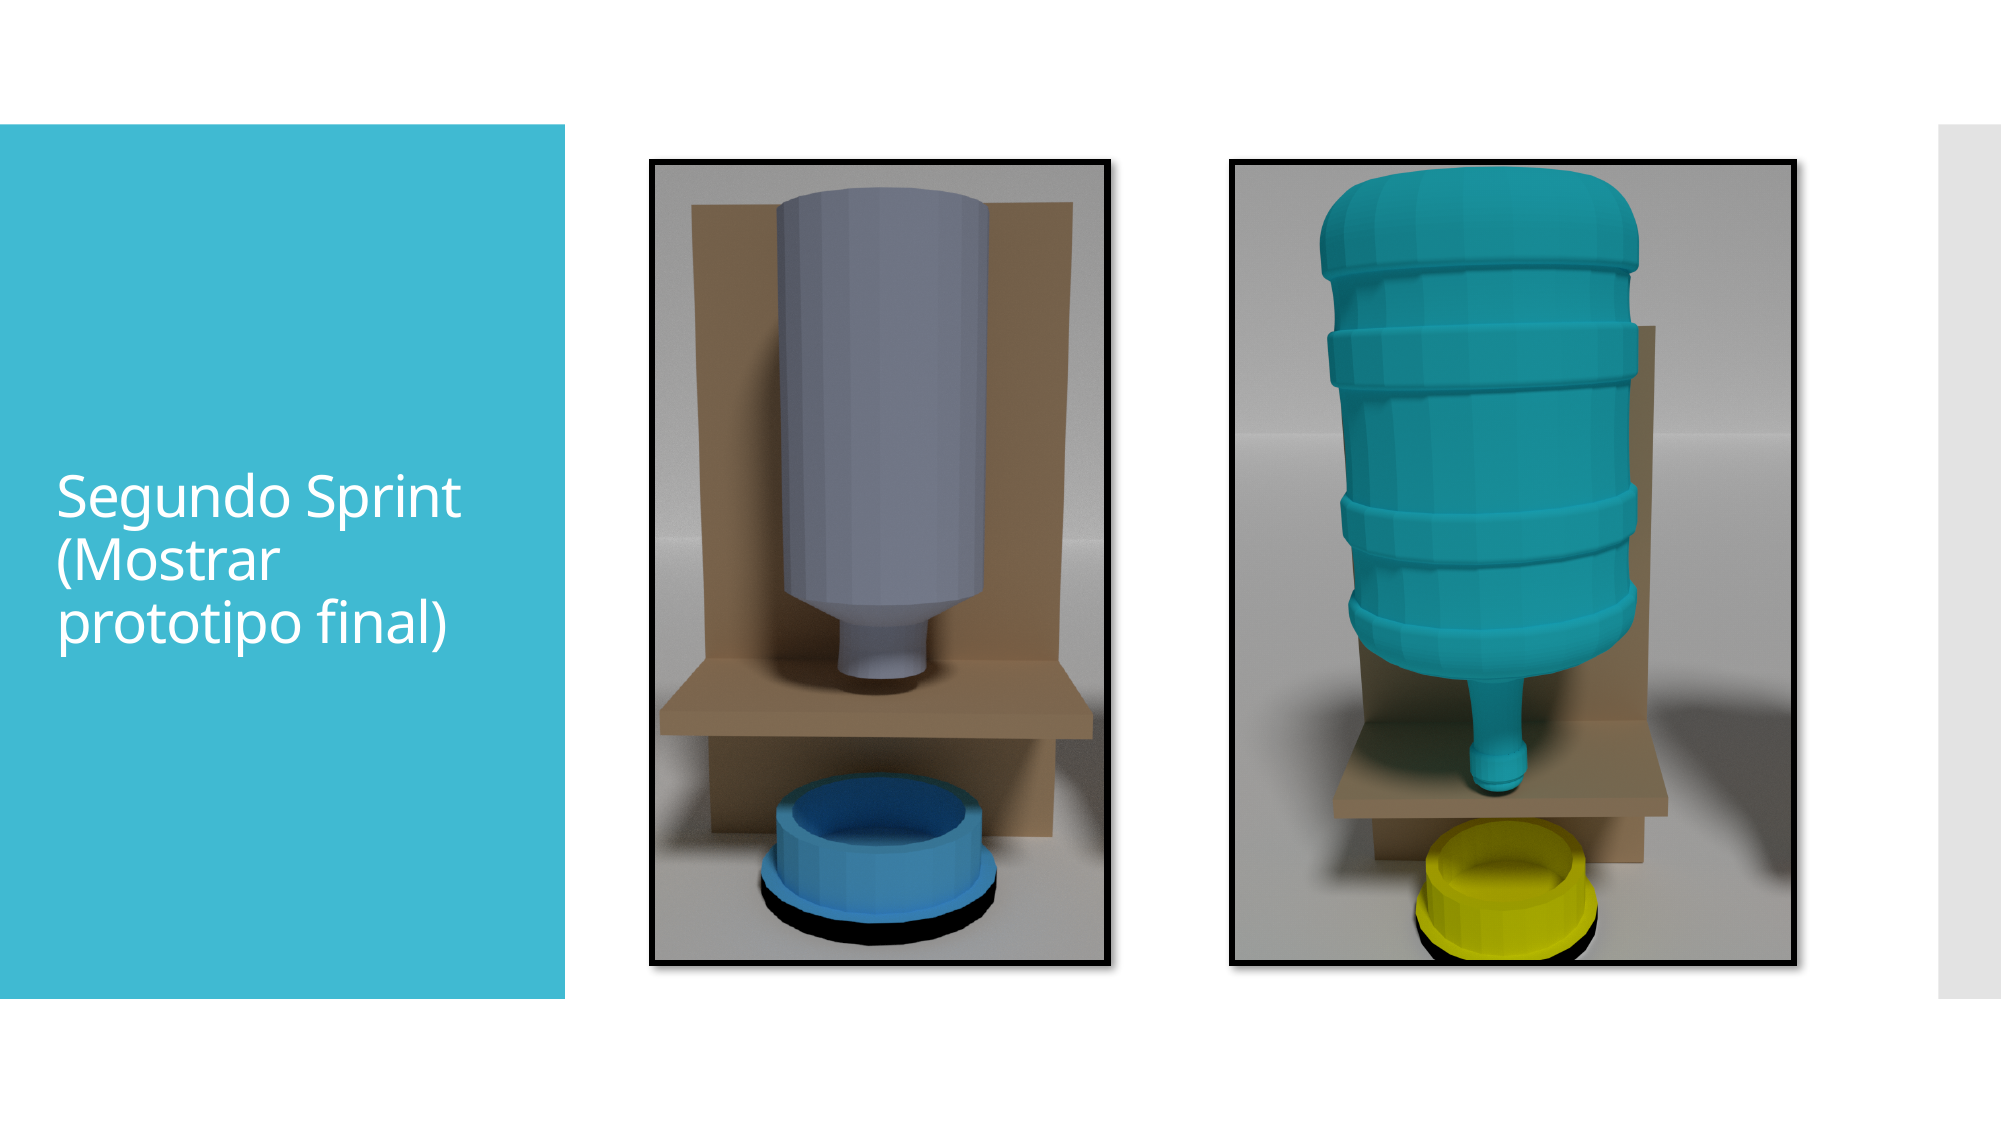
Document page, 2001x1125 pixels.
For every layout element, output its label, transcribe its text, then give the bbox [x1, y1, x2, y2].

title Segundo Sprint (Mostrar prototipo final) [41, 184, 525, 940]
picture [1234, 164, 1792, 960]
picture [655, 164, 1105, 960]
